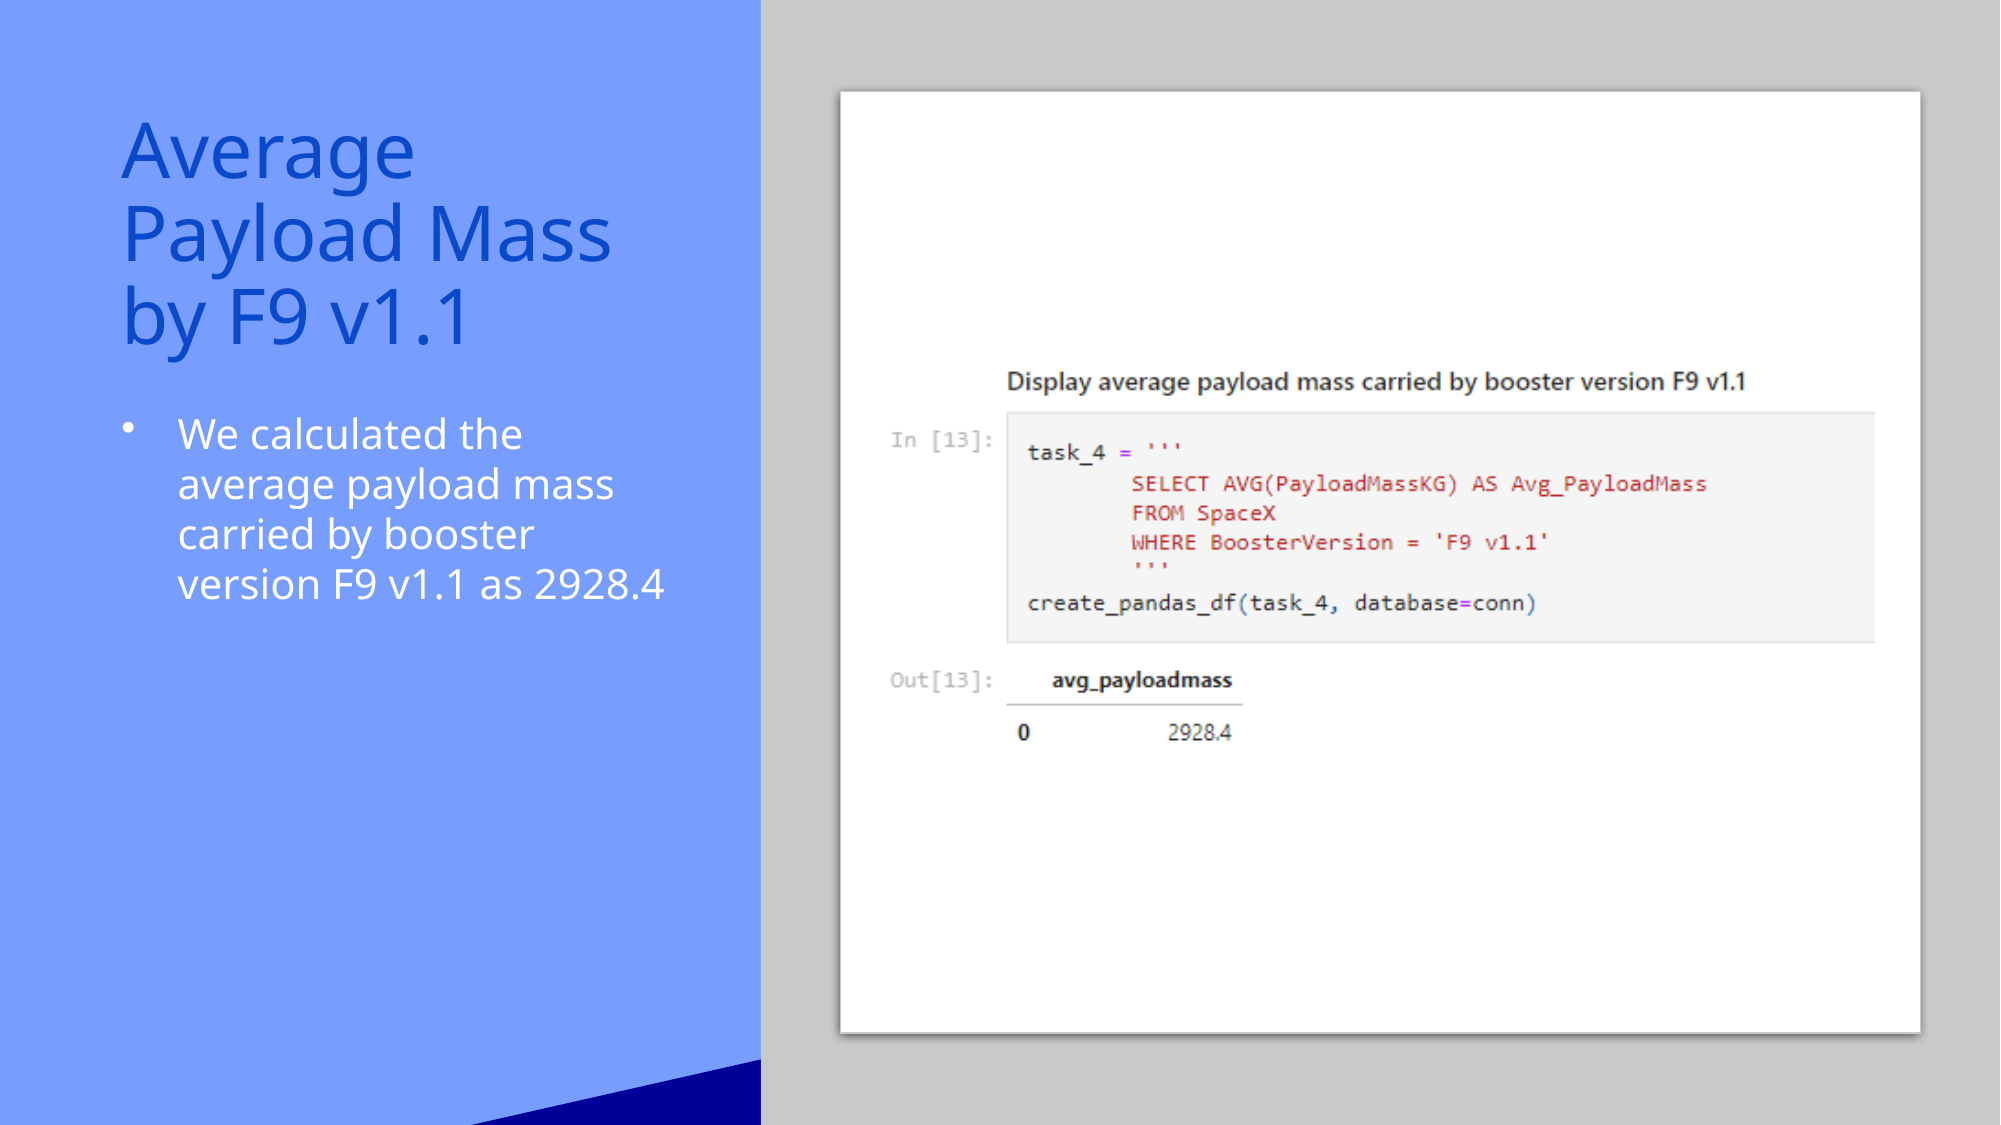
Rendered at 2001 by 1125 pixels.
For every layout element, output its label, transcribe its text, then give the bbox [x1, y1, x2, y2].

text_box [760, 0, 2000, 1125]
slide_number [1433, 1024, 1900, 1103]
text_box Average Payload Mass by F9 v1.1 [106, 103, 682, 370]
list We calculated the average payload mass carried by booster version F9 v1.1 as 2928.4 [106, 399, 682, 1022]
picture [886, 363, 1875, 761]
text_box [839, 90, 1922, 1034]
